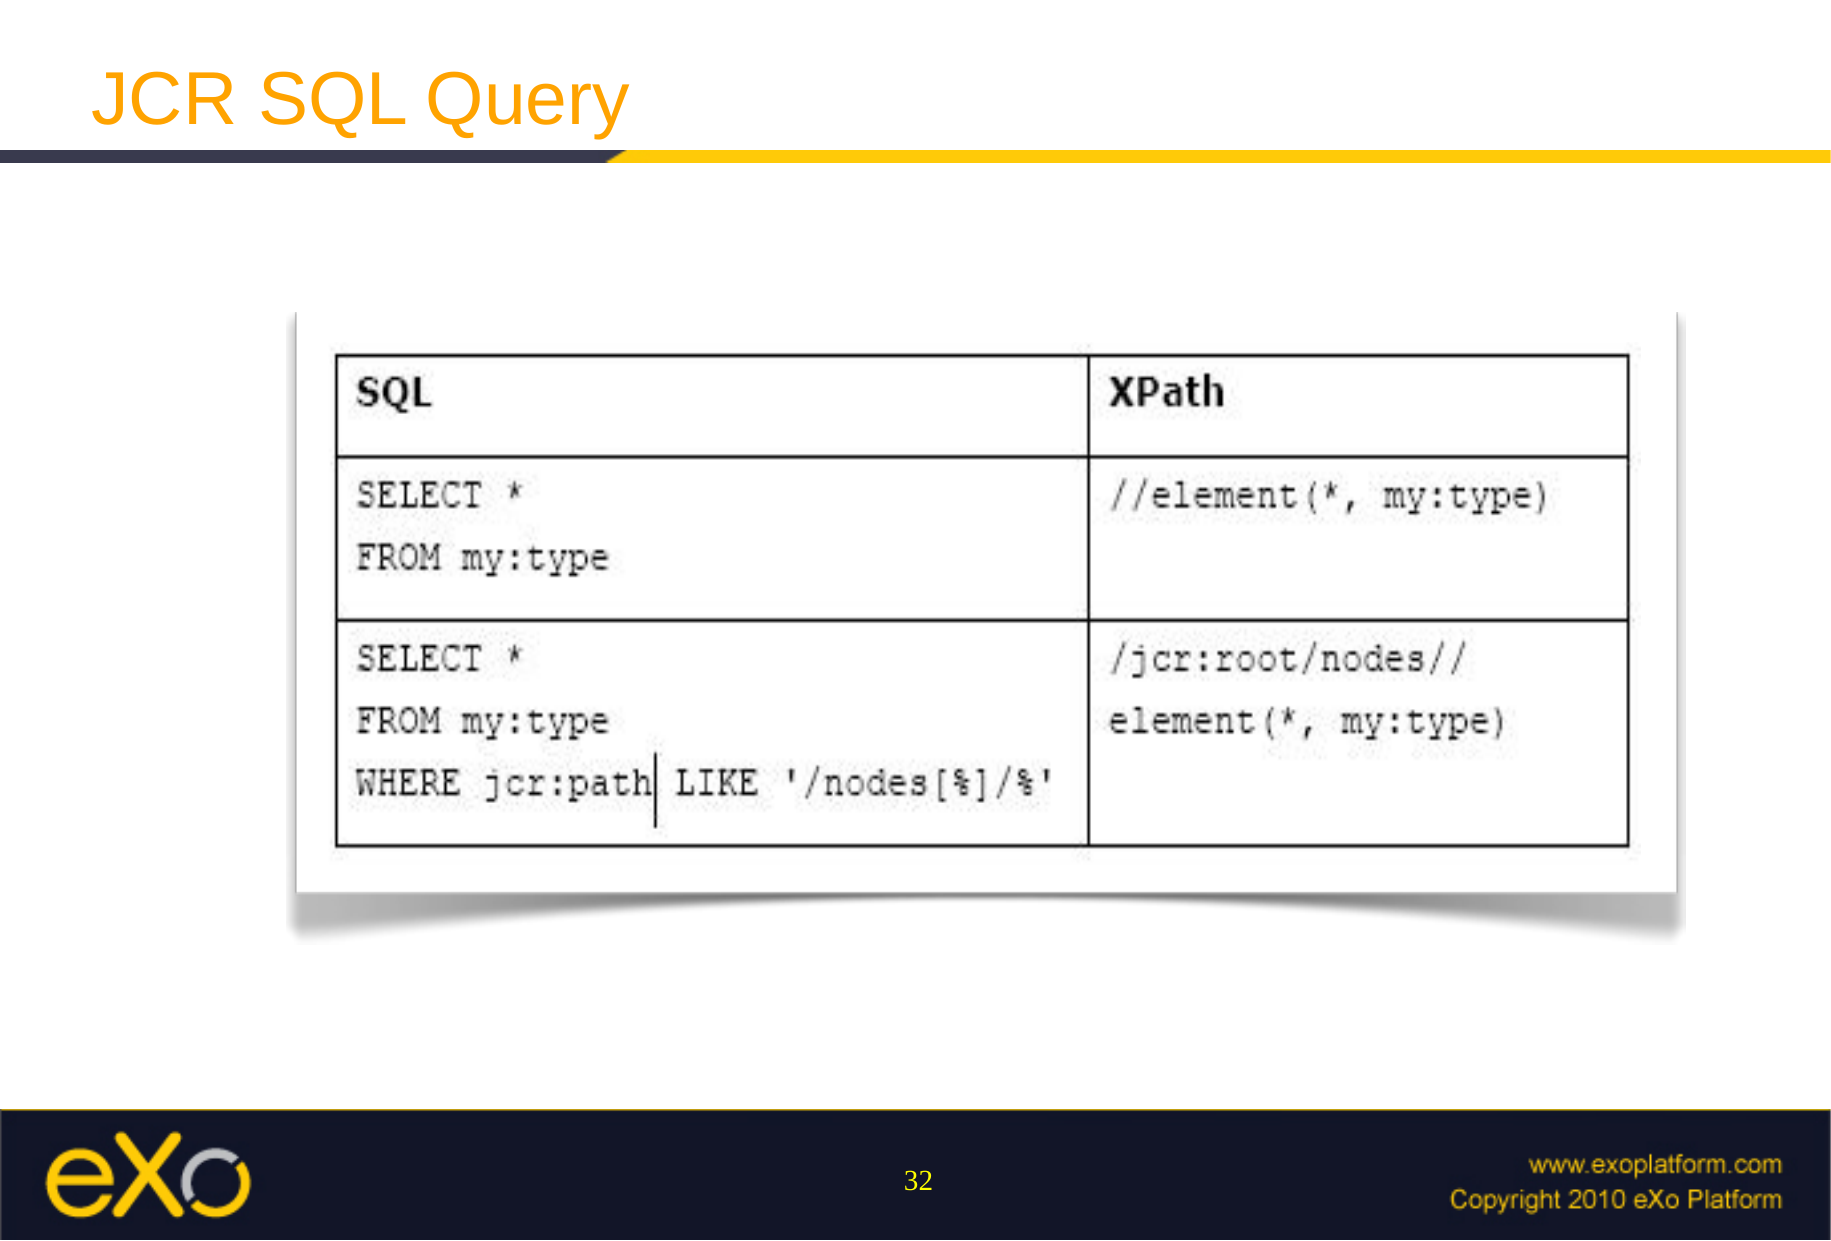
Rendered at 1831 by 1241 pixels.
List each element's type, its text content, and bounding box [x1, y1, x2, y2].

text_box JCR SQL Query [91, 49, 1739, 151]
picture [0, 150, 1831, 163]
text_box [286, 312, 1686, 945]
picture [0, 1109, 1831, 1240]
text_box [91, 232, 1739, 1070]
